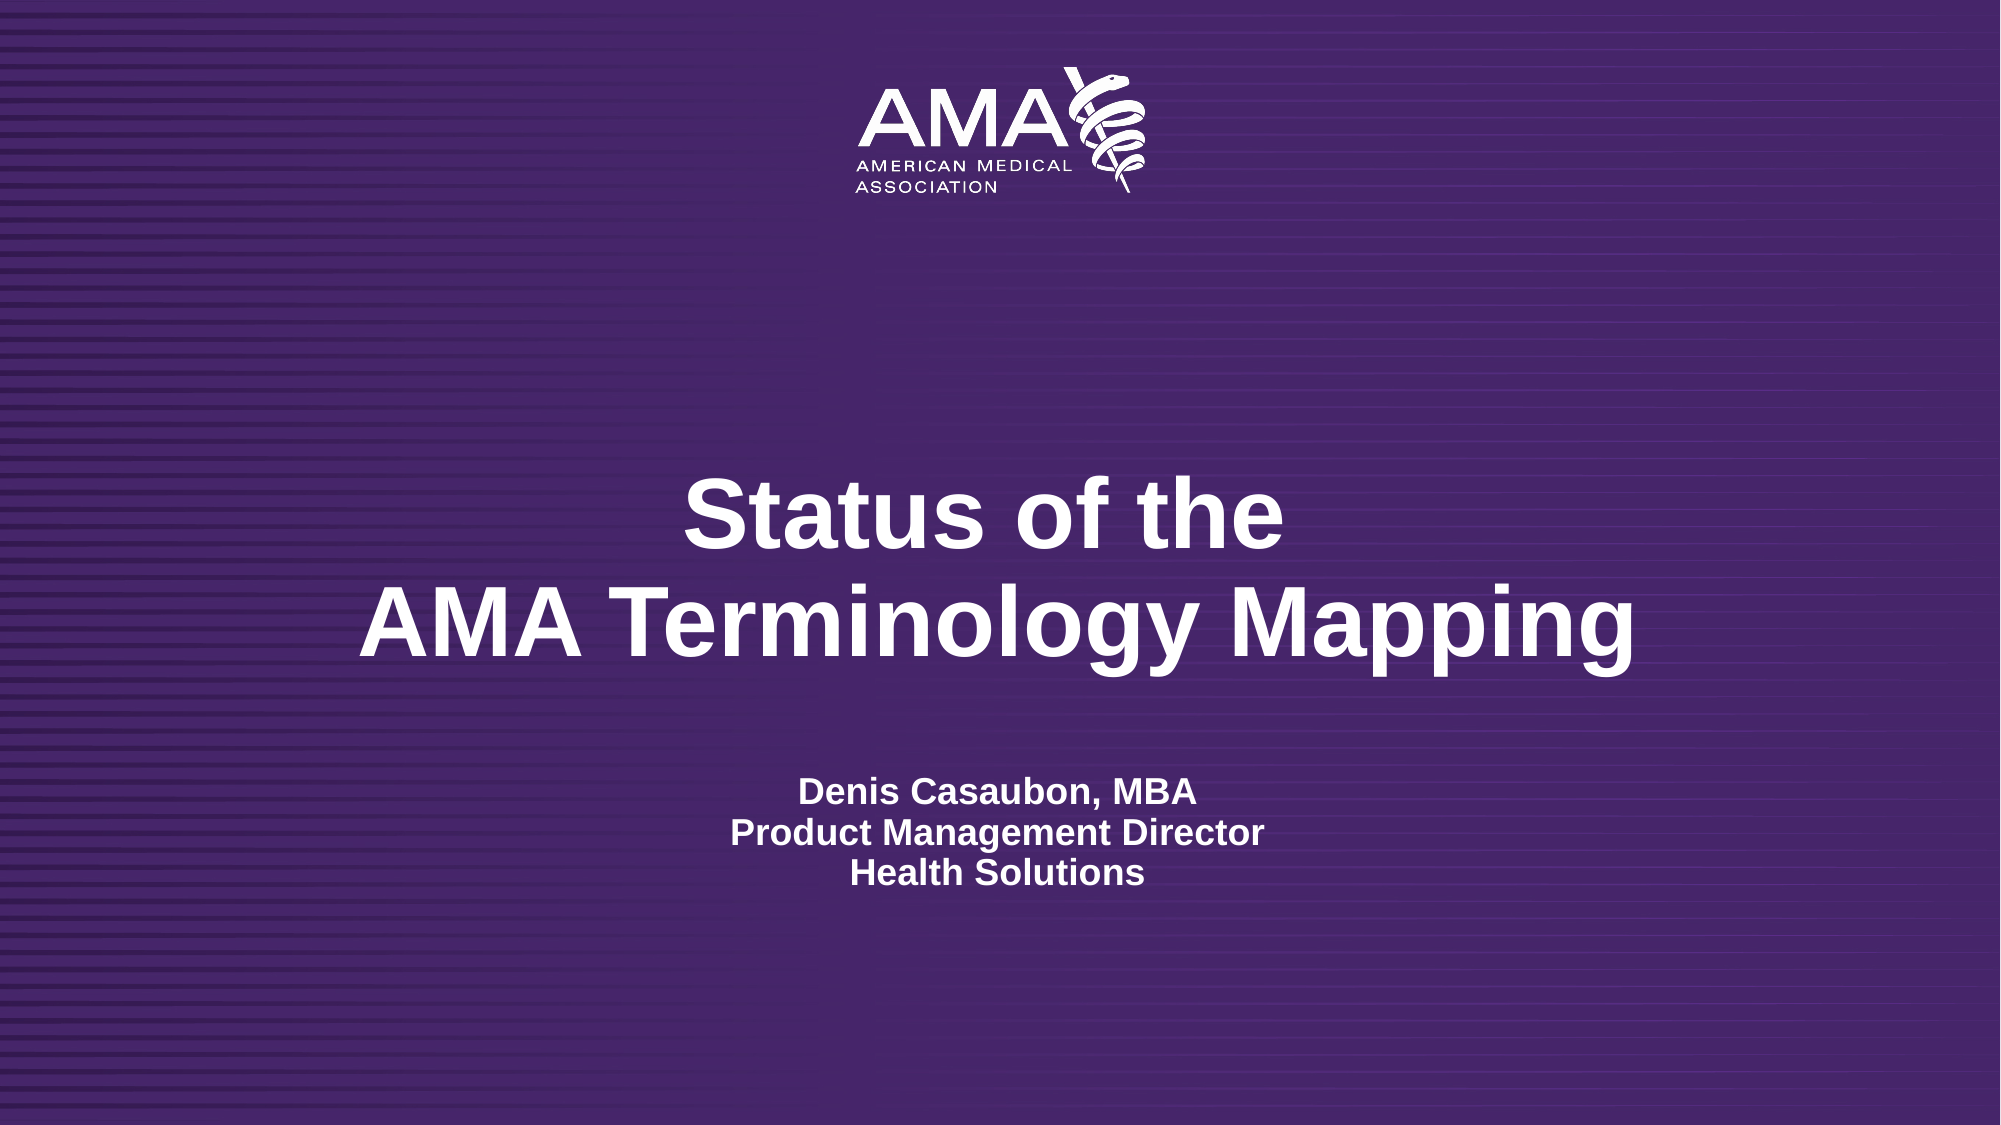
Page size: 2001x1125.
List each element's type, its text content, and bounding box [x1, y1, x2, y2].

subtitle Denis Casaubon, MBA Product Management Director Health Solutions [161, 764, 1835, 966]
picture [0, 0, 2001, 1125]
title Status of the AMA Terminology Mapping [162, 390, 1835, 751]
